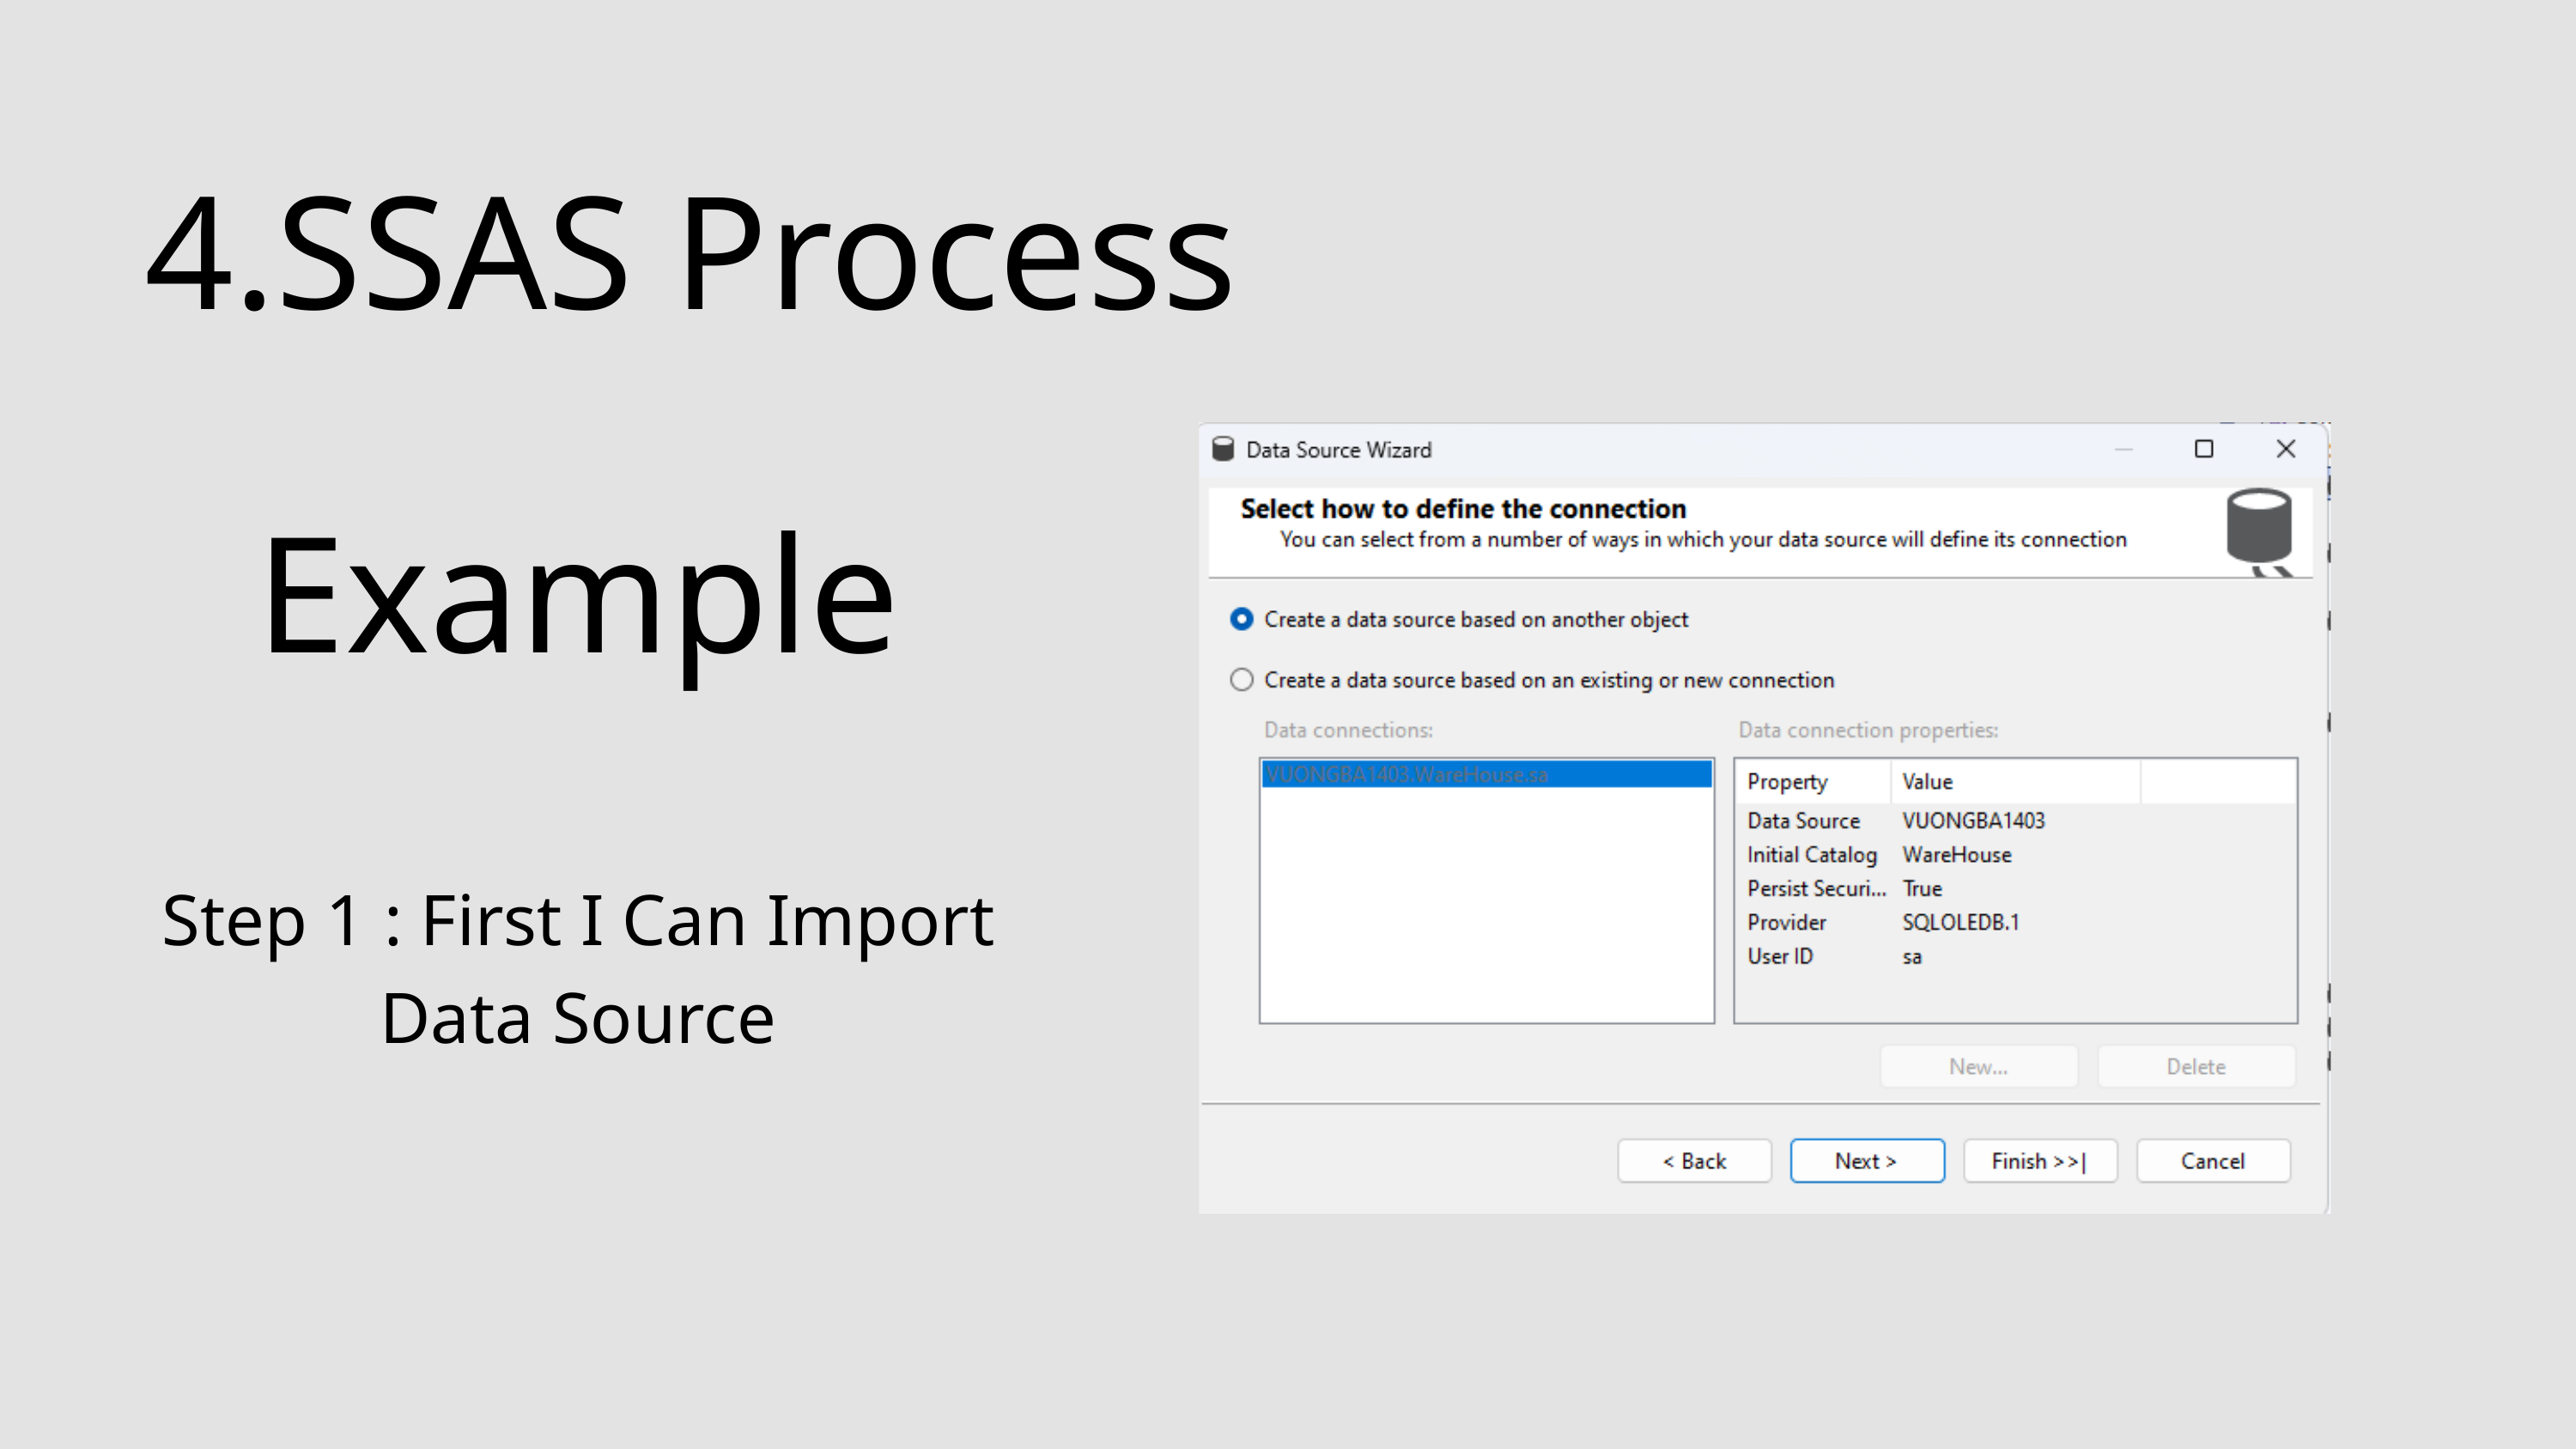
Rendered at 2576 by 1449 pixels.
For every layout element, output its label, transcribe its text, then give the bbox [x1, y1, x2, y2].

text_box [1199, 422, 2331, 1215]
text_box 4.SSAS Process [66, 122, 1316, 342]
text_box Example [224, 460, 933, 685]
text_box Step 1 : First I Can Import Data Source [125, 861, 1032, 1058]
